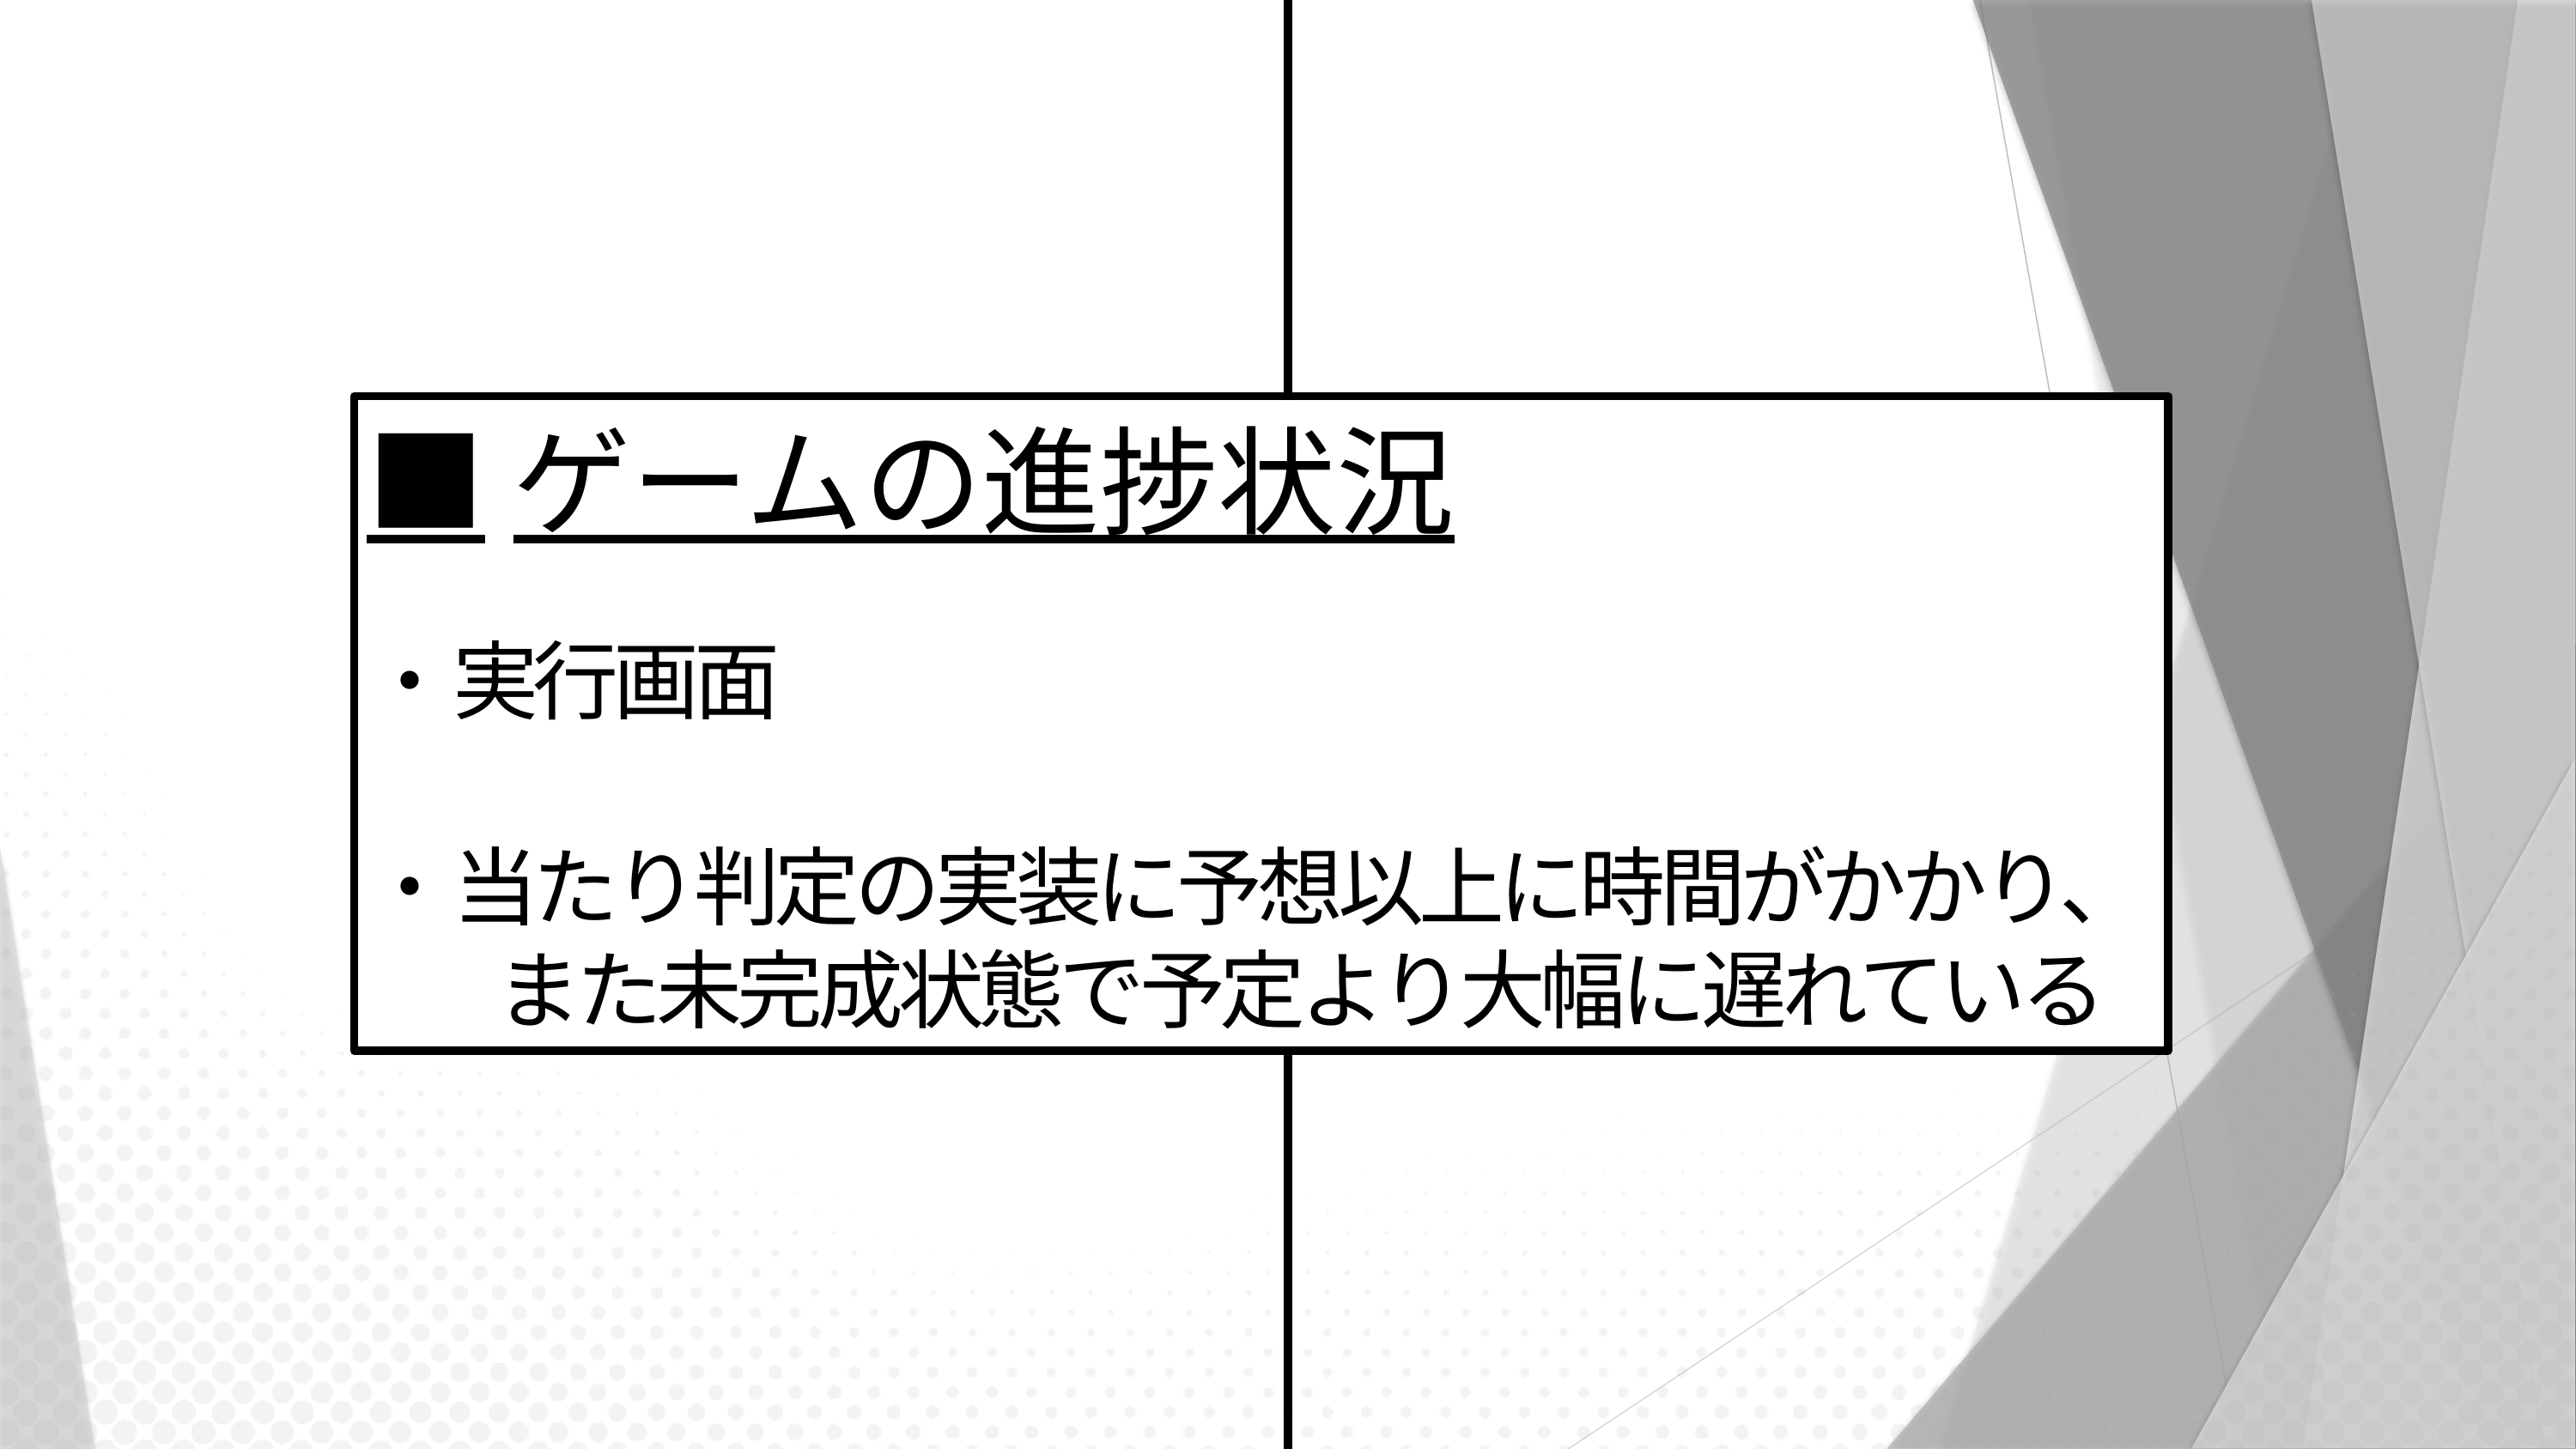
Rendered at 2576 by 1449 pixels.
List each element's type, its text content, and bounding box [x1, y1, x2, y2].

picture [0, 595, 2576, 1449]
text_box ■ゲームの進捗状況 ・実行画面 ・当たり判定の実装に予想以上に時間がかかり、 また未完成状態で予定より大幅に遅れている [353, 395, 2170, 592]
